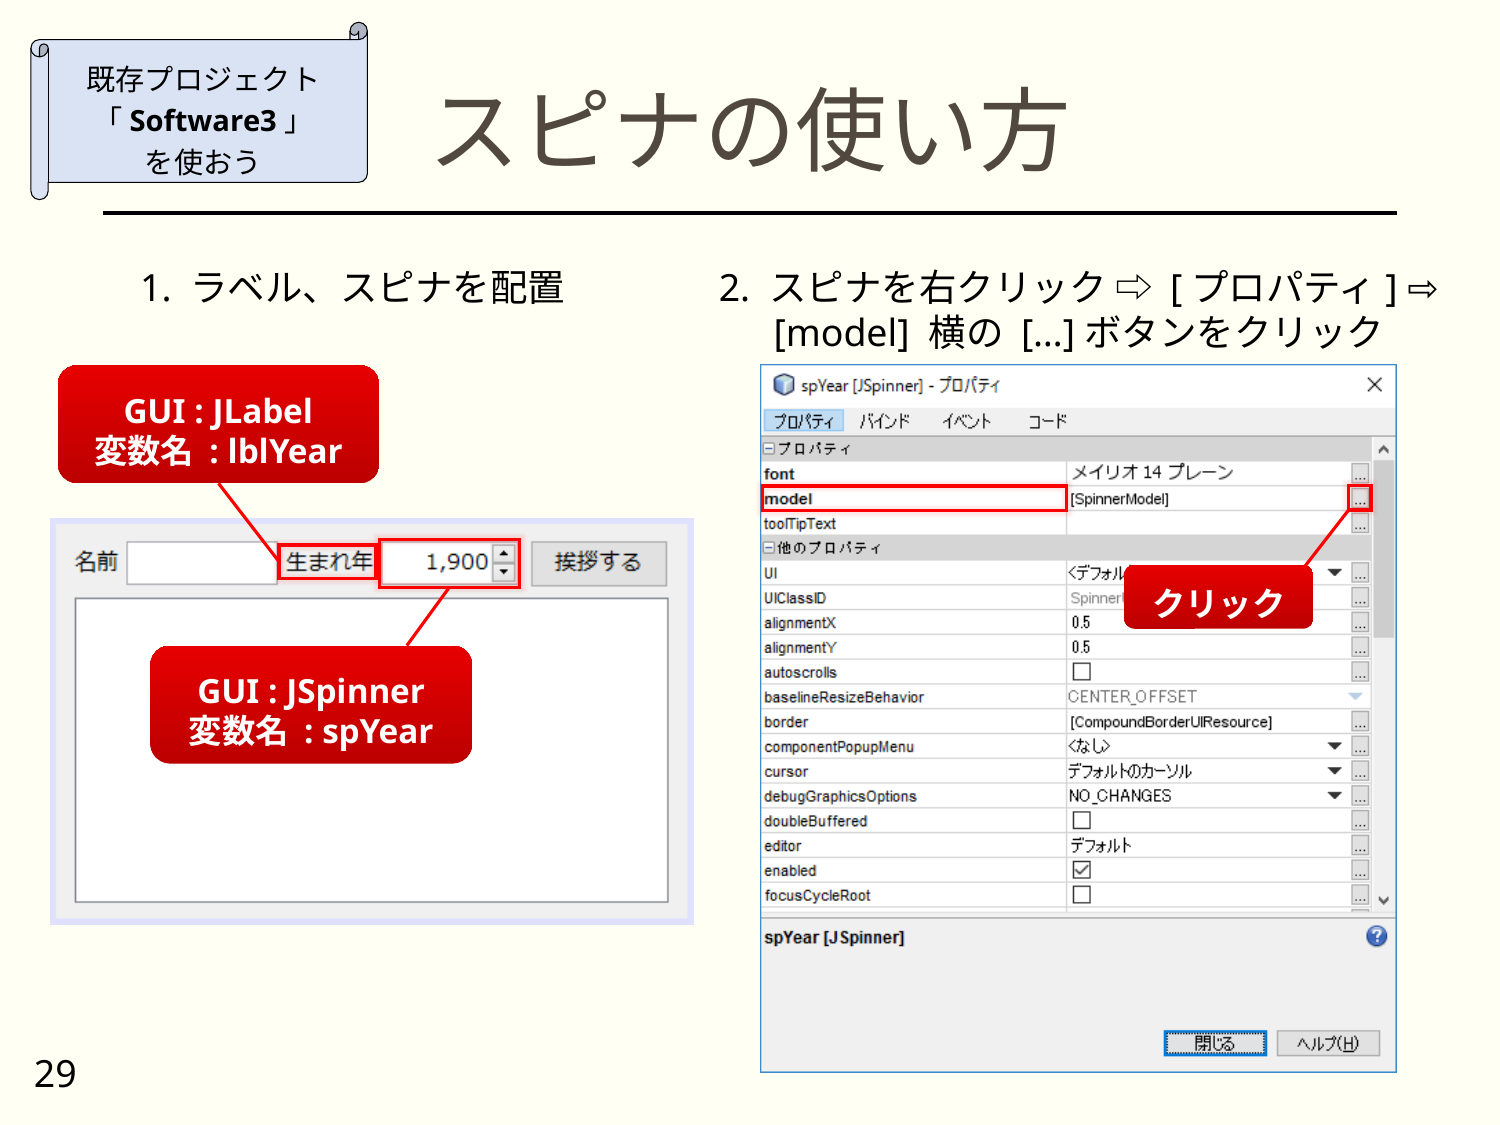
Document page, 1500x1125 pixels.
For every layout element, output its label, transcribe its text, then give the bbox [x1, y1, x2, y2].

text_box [1303, 509, 1350, 569]
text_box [218, 483, 279, 562]
text_box 2. スピナを右クリック ⇨ [プロパティ] ⇨ [model] 横の […]ボタンをクリック [693, 256, 1464, 362]
picture [760, 364, 1397, 1073]
picture [50, 518, 694, 925]
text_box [406, 587, 450, 646]
slide_number 29 [19, 1042, 357, 1103]
text_box 1. ラベル、スピナを配置 [72, 256, 634, 317]
text_box 既存プロジェクト 「Software3」 を使おう [29, 21, 369, 201]
text_box GUI : JLabel 変数名 : lblYear [57, 364, 381, 484]
title スピナの使い方 [103, 71, 1397, 200]
